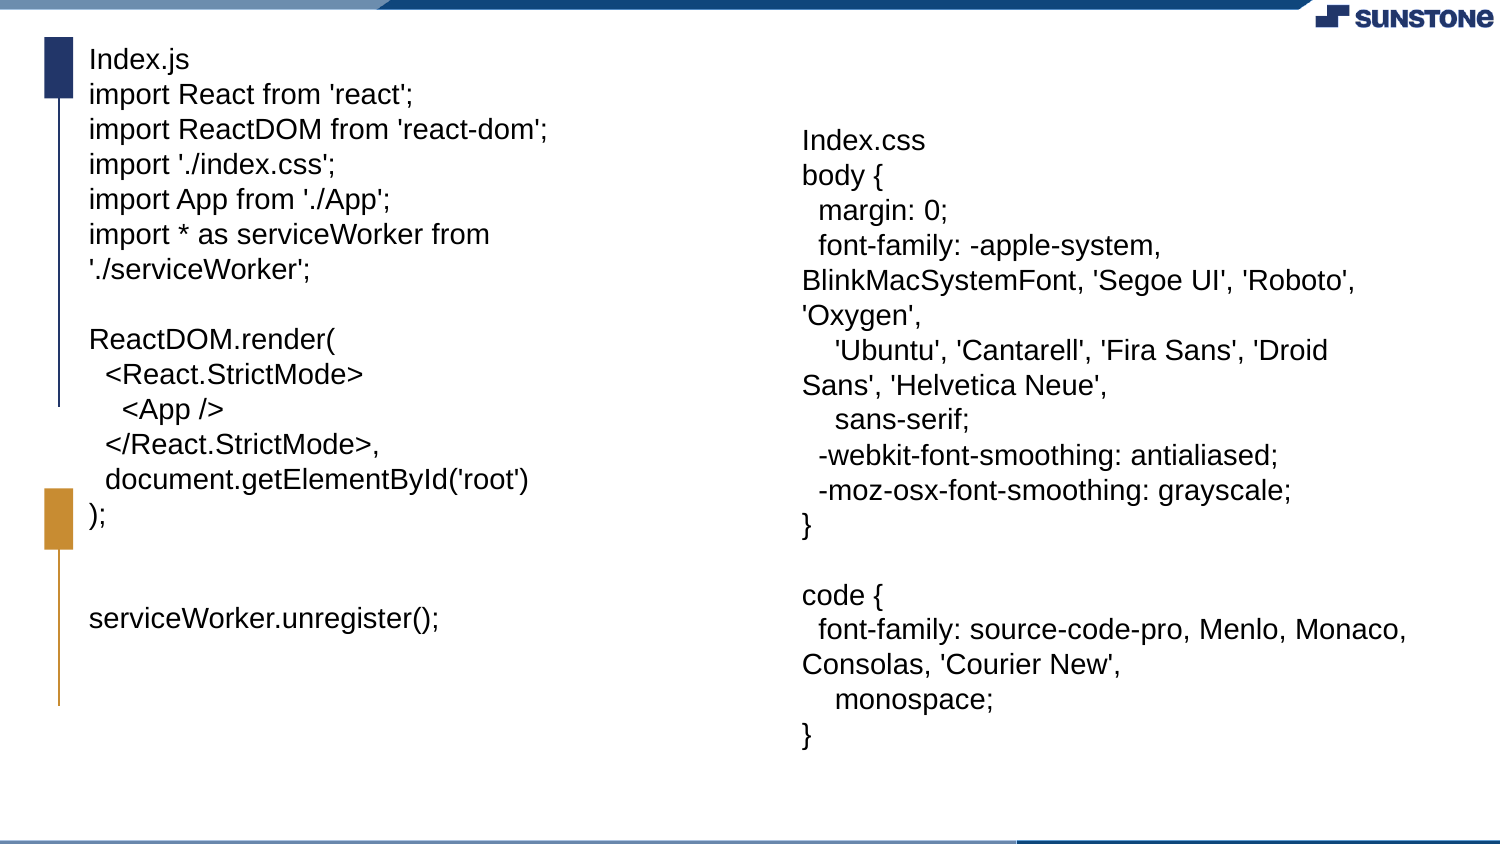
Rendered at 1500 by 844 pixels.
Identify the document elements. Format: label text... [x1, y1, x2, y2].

text_box Index.css body { margin: 0; font-family: -apple-system, BlinkMacSystemFont, 'Segoe UI', 'Roboto', 'Oxygen', 'Ubuntu', 'Cantarell', 'Fira Sans', 'Droid Sans', 'Helvetica Neue', sans-serif; -webkit-font-smoothing: antialiased; -moz-osx-font-smoothing: grayscale; } code { font-family: source-code-pro, Menlo, Monaco, Consolas, 'Courier New', monospace; } [787, 113, 1424, 758]
picture [0, 0, 1500, 844]
text_box Index.js import React from 'react'; import ReactDOM from 'react-dom'; import './index.css'; import App from './App'; import * as serviceWorker from './serviceWorker'; ReactDOM.render( <React.StrictMode> <App /> </React.StrictMode>, document.getElementById('root') ); serviceWorker.unregister(); [74, 33, 684, 643]
text_box [73, 7, 961, 58]
